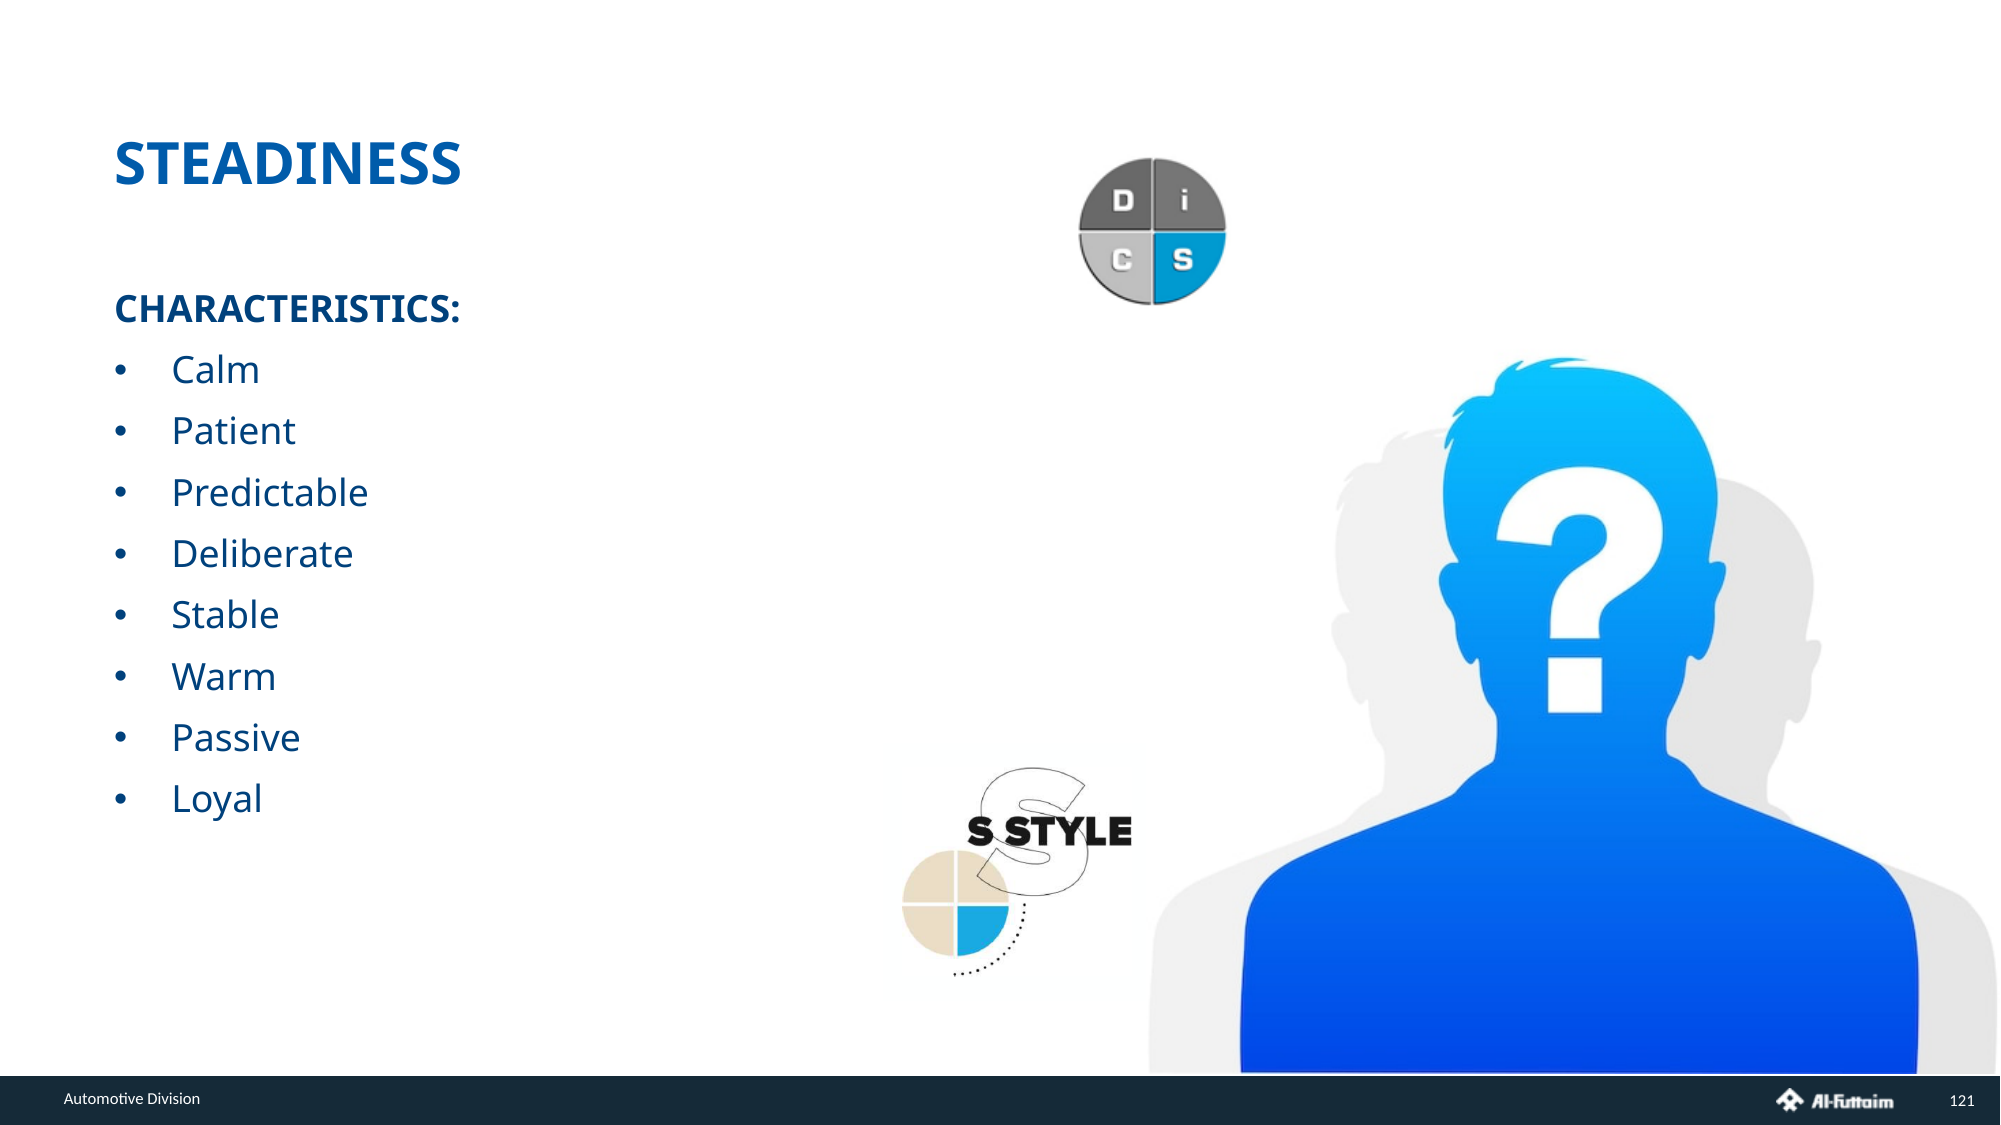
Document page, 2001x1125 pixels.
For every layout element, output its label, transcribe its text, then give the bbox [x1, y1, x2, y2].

picture [883, 152, 2000, 1074]
list CHARACTERISTICS: Calm Patient Predictable Deliberate Stable Warm Passive Loyal [99, 282, 942, 942]
title STEADINESS [99, 124, 942, 205]
